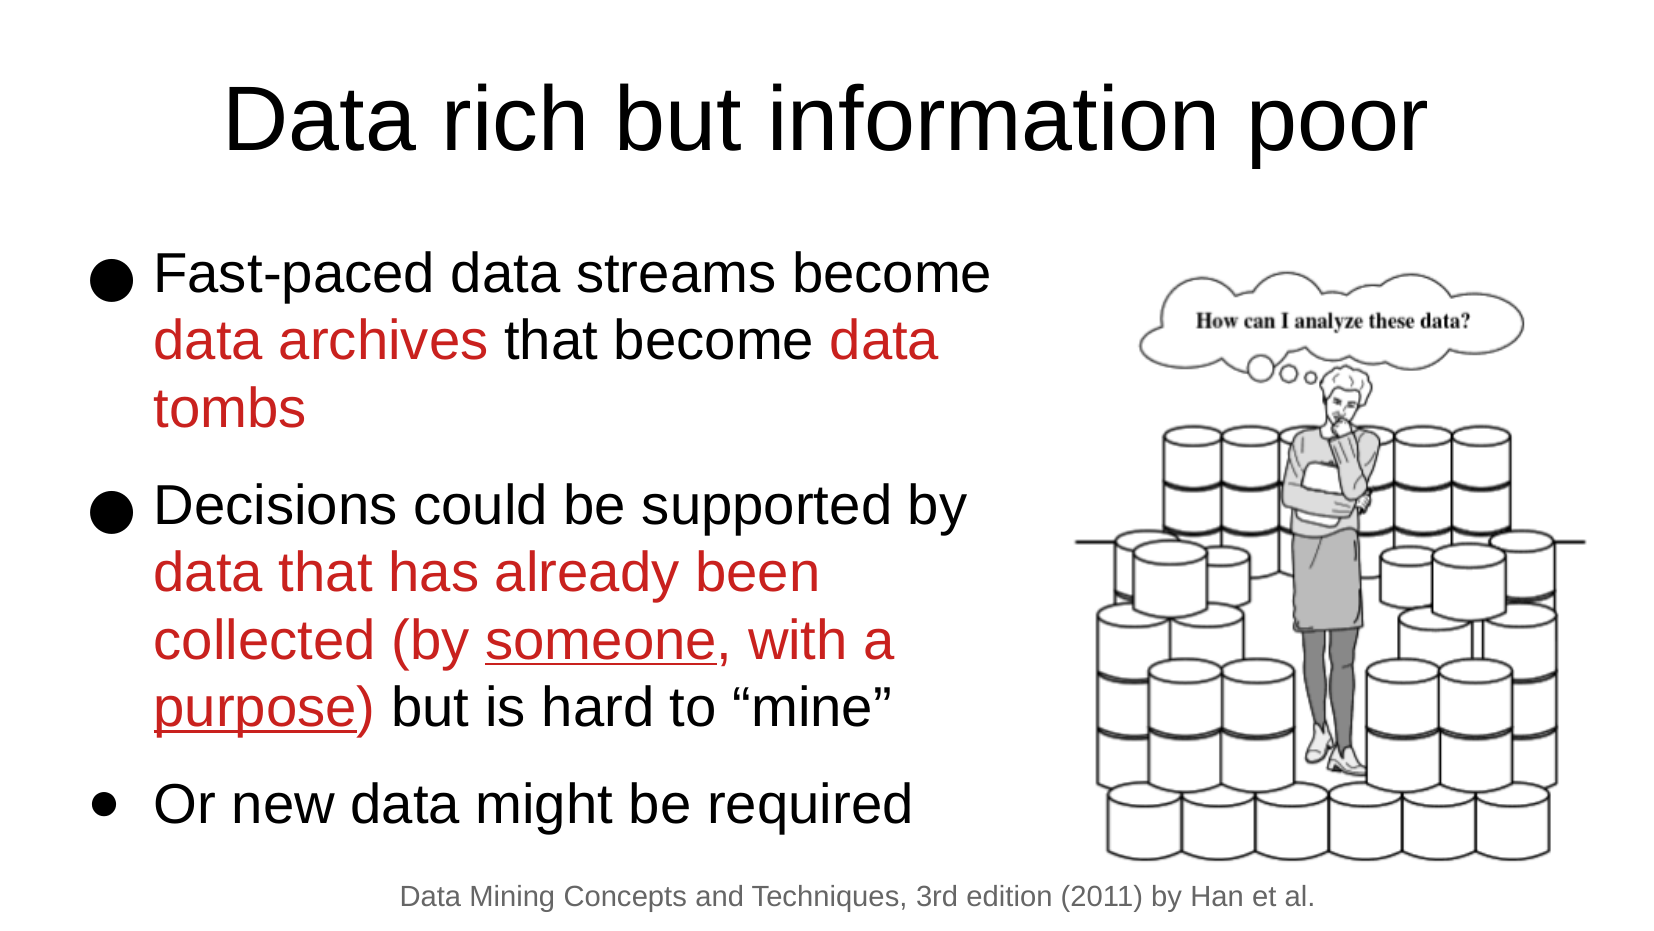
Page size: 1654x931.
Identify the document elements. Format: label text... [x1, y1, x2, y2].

picture [1071, 252, 1591, 876]
text_box Data Mining Concepts and Techniques, 3rd edition (2011) by Han et al. [250, 870, 1466, 929]
text_box Fast-paced data streams become data archives that become data tombs Decisions could be supported by data that has already been collected (by someone, with a purpose) but is hard to “mine” Or new data might be required [82, 236, 1020, 883]
text_box Data rich but information poor [82, 1, 1571, 225]
